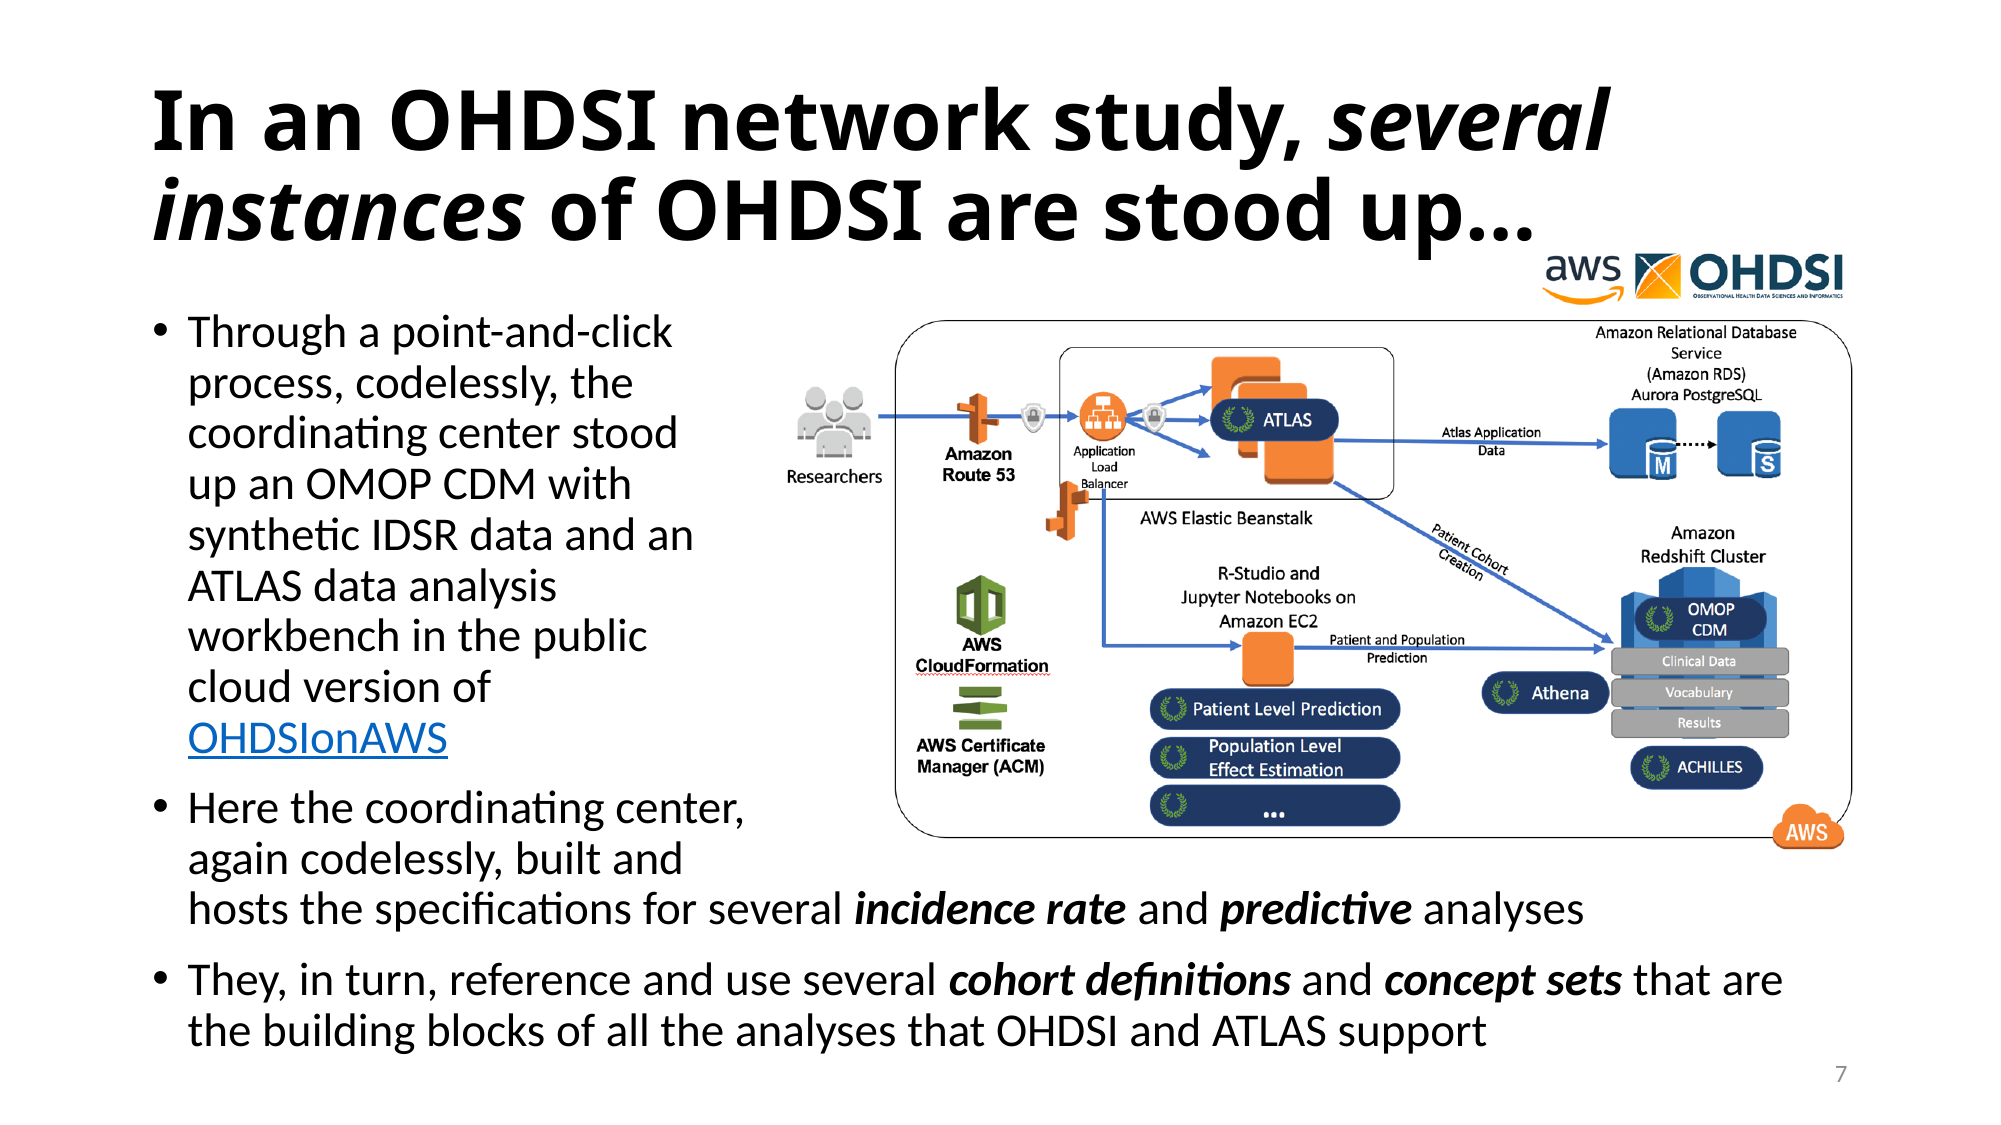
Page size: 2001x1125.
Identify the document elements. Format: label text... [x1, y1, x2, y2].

list Through a point-and-click process, codelessly, the coordinating center stood up an OMOP CDM with synthetic IDSR data and an ATLAS data analysis workbench in the public cloud version of OHDSIonAWS Here the coordinating center, again codelessly, built and hosts the specifications for several incidence rate and predictive analyses They, in turn, reference and use several cohort definitions and concept sets that are the building blocks of all the analyses that OHDSI and ATLAS support [137, 299, 1863, 1066]
picture [781, 250, 1854, 853]
slide_number 6 [1412, 1042, 1863, 1103]
title In an OHDSI network study, several instances of OHDSI are stood up… [137, 59, 1863, 278]
